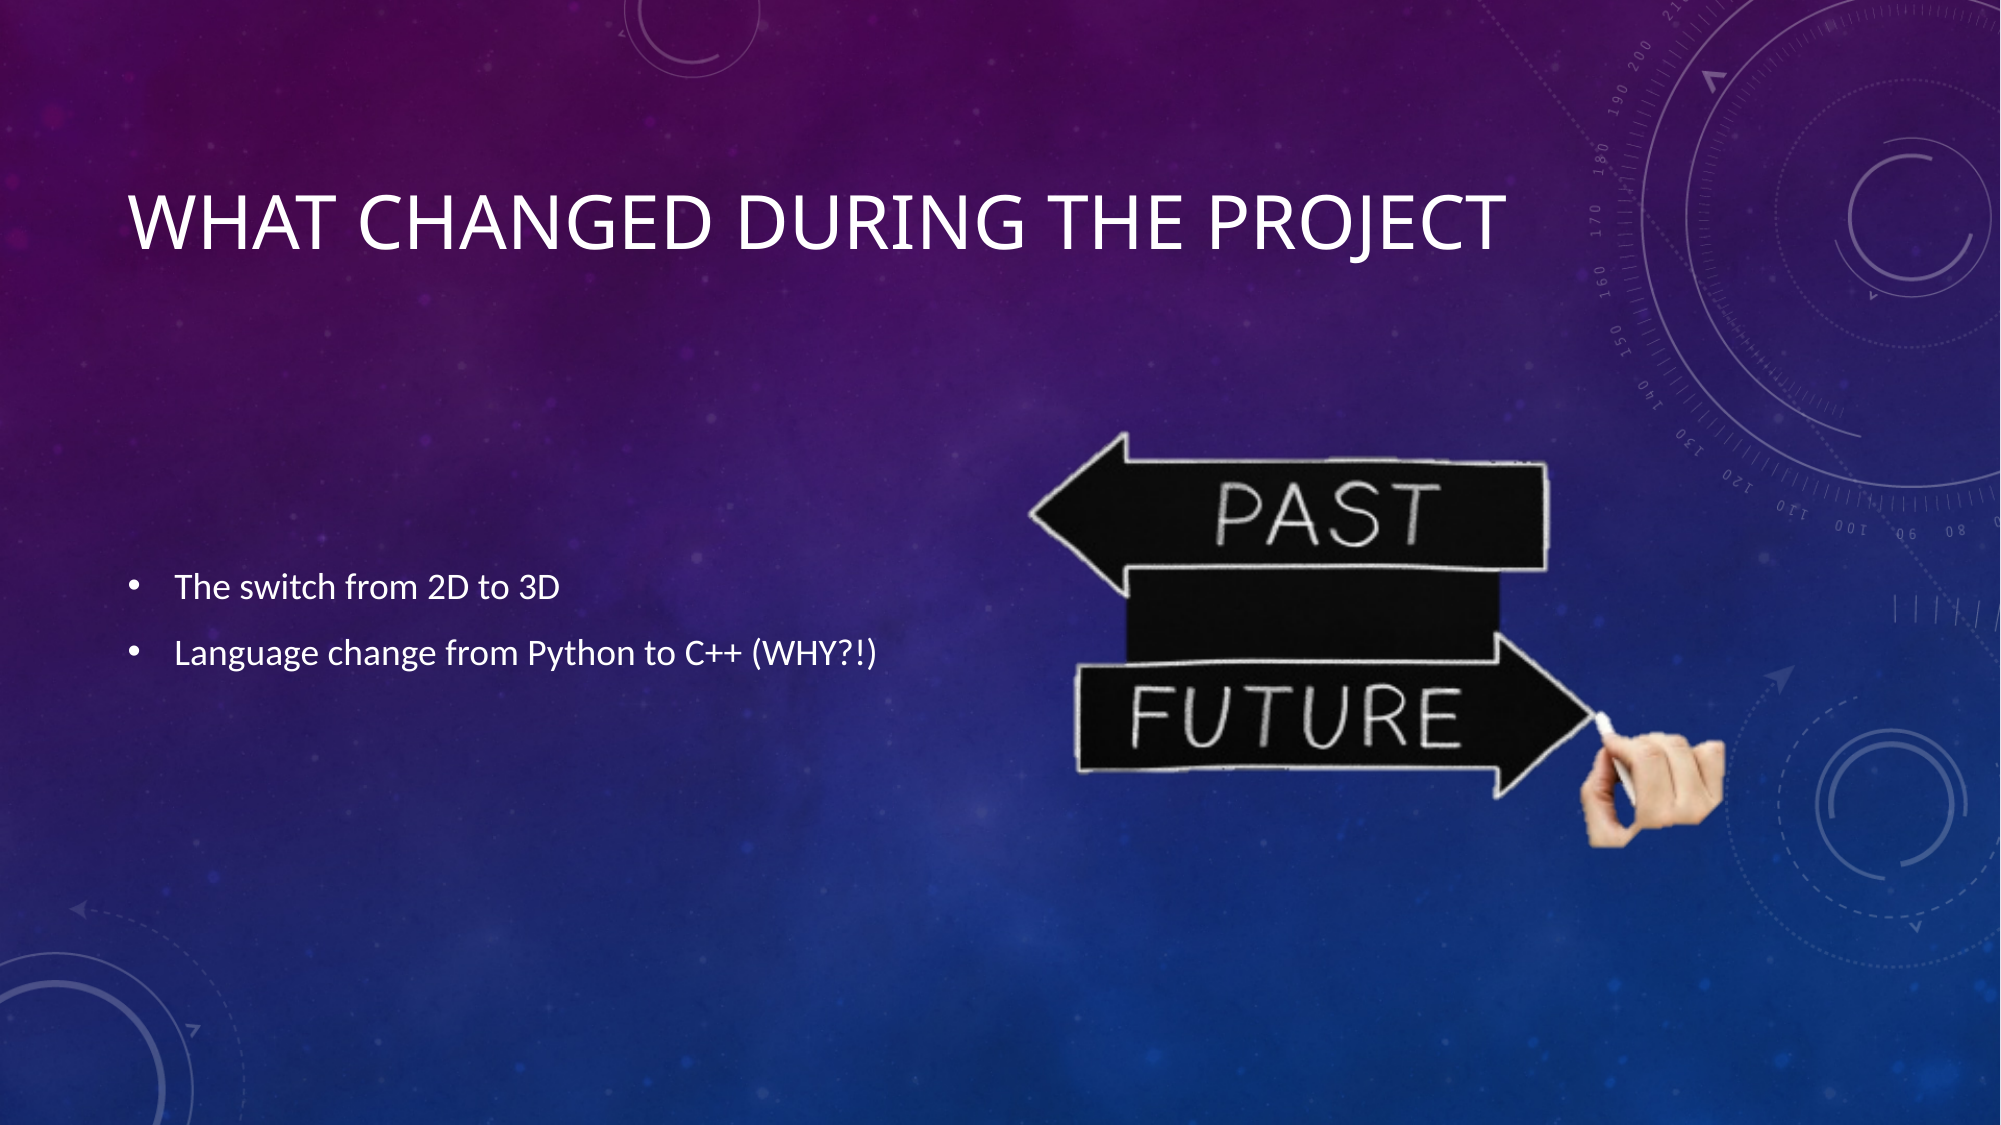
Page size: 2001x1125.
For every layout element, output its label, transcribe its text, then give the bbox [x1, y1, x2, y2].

list The switch from 2D to 3D Language change from Python to C++ (WHY?!) [112, 351, 875, 950]
picture [0, 0, 2001, 1125]
title What changed during the project [112, 99, 1775, 339]
